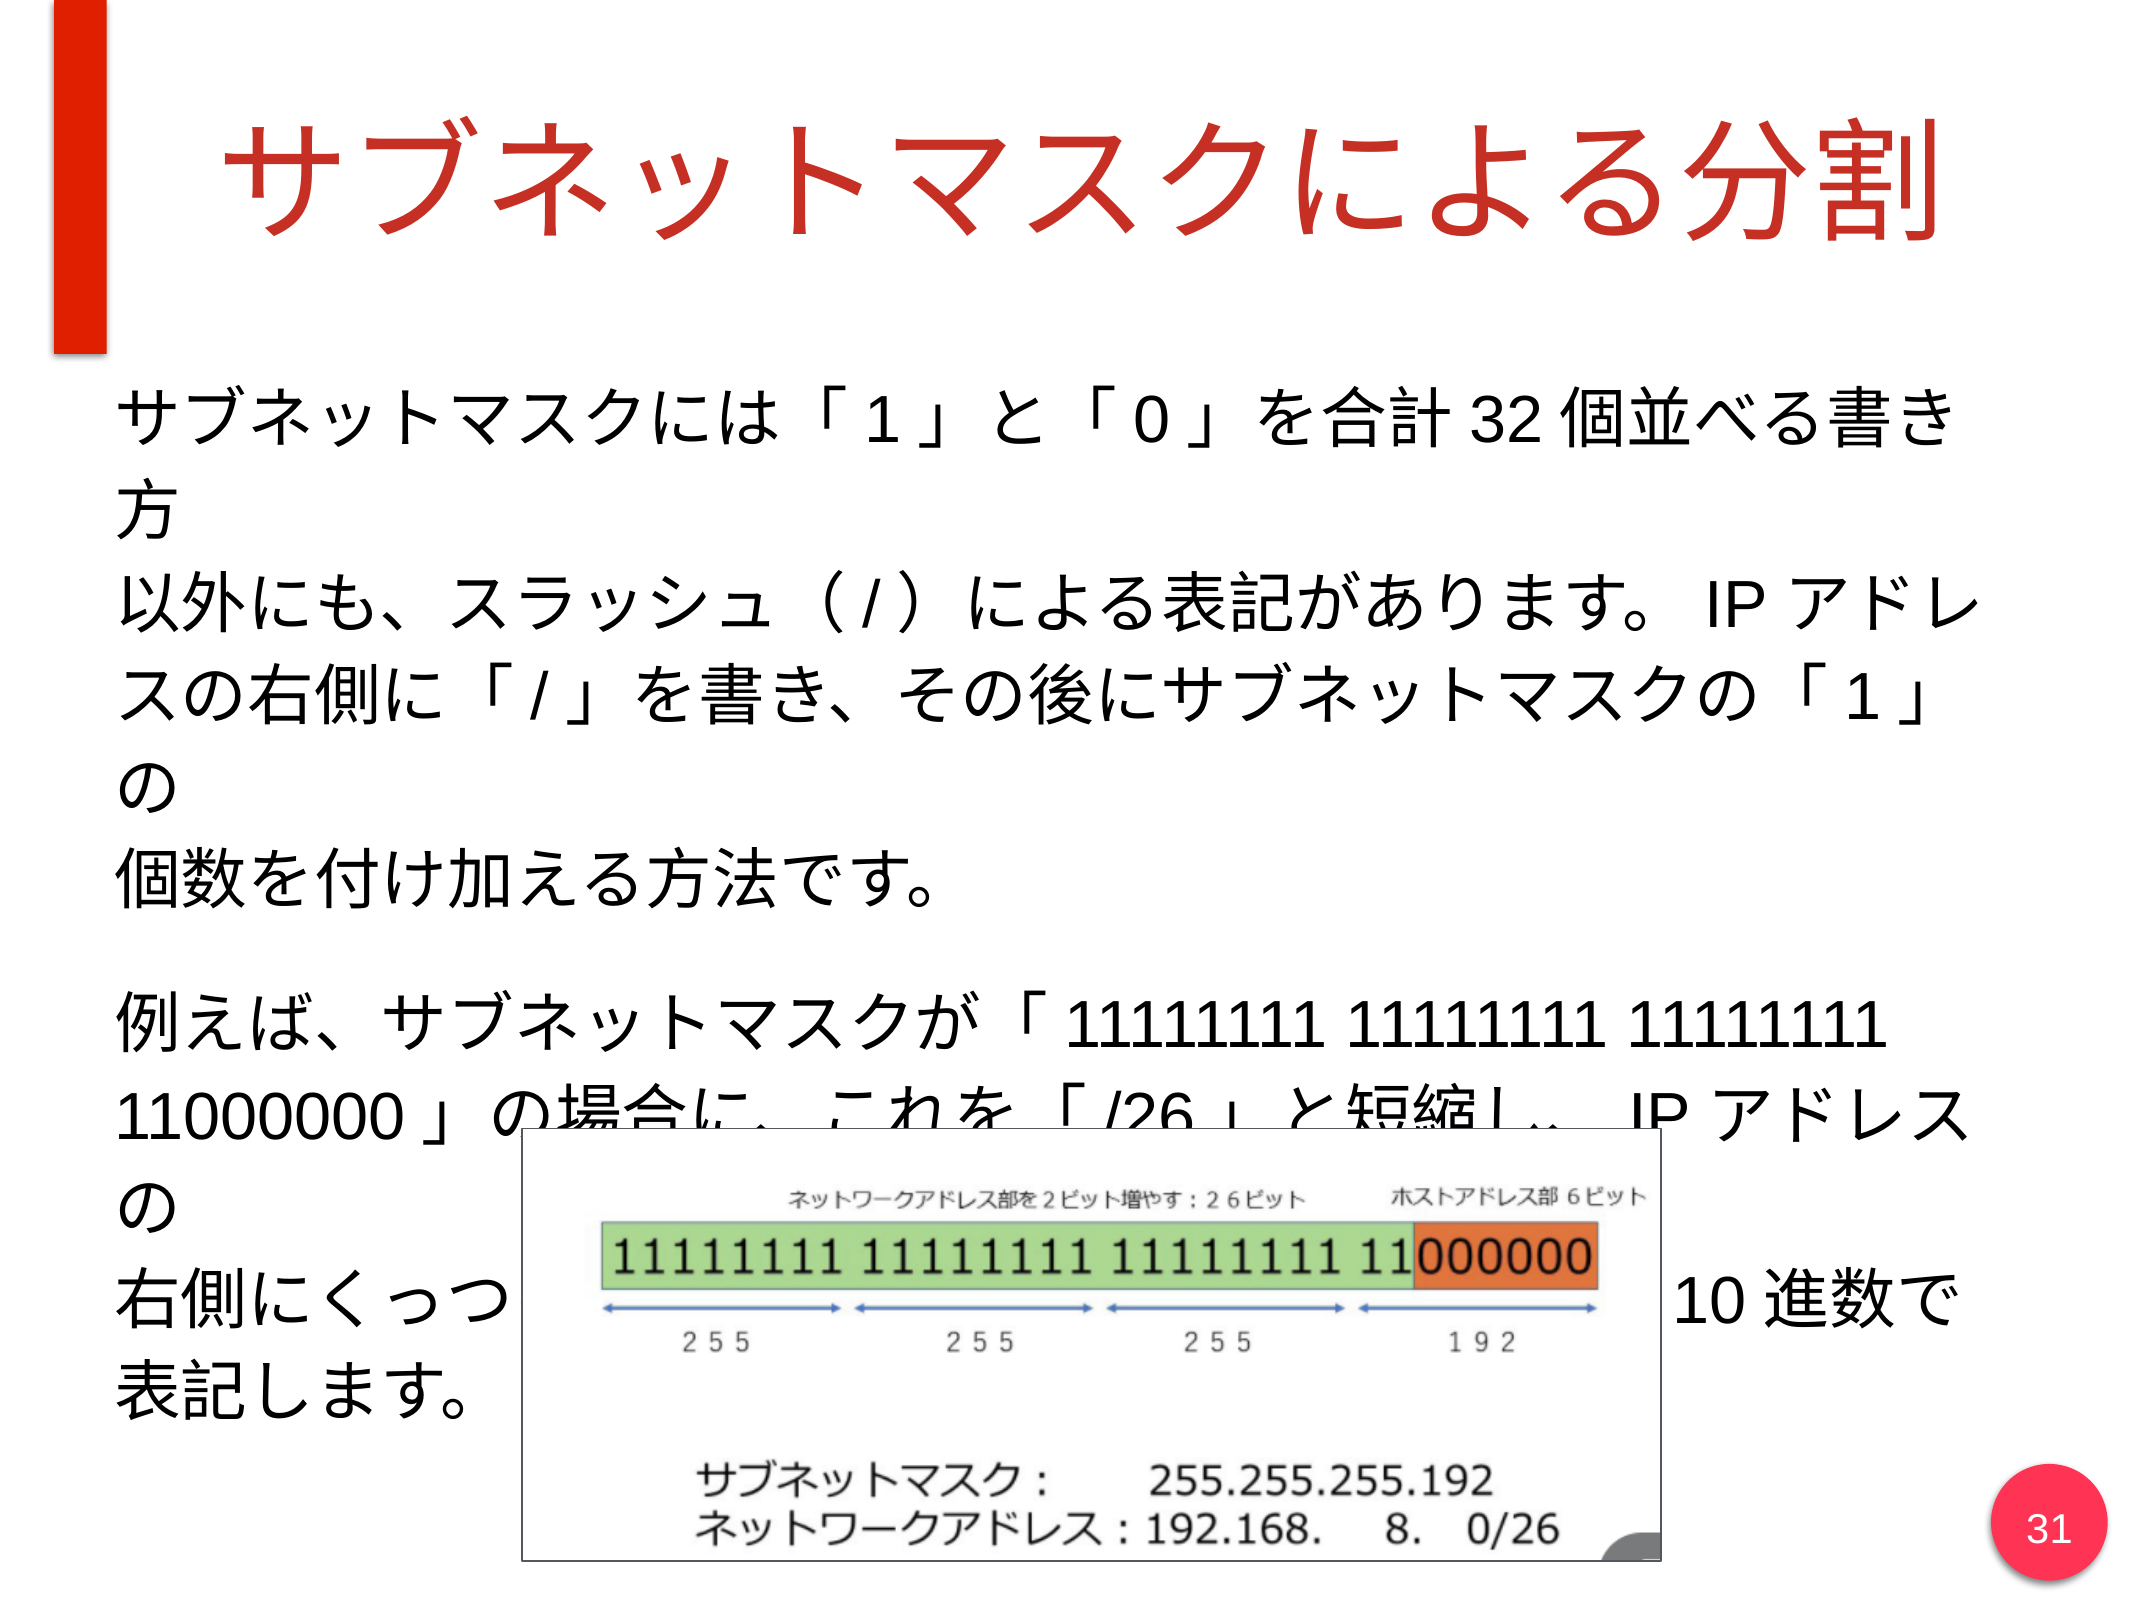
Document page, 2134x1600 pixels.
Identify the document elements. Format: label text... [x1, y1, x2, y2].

slide_number 31 [2012, 1493, 2087, 1600]
title サブネットマスクによる分割 [208, 18, 2030, 336]
picture [522, 1128, 1661, 1561]
text_box サブネットマスクには「1」と「0」を合計32個並べる書き方 以外にも、スラッシュ（/）による表記があります。IPアドレスの右側に「/」を書き、その後にサブネットマスクの「1」の 個数を付け加える方法です。 例えば、サブネットマスクが「11111111 11111111 11111111 11000000」の場合に、これを「/26」と短縮し、IPアドレスの 右側にくっつけて「192.168.8.0/26」というふうに10進数で表記します。 [105, 355, 2028, 1473]
